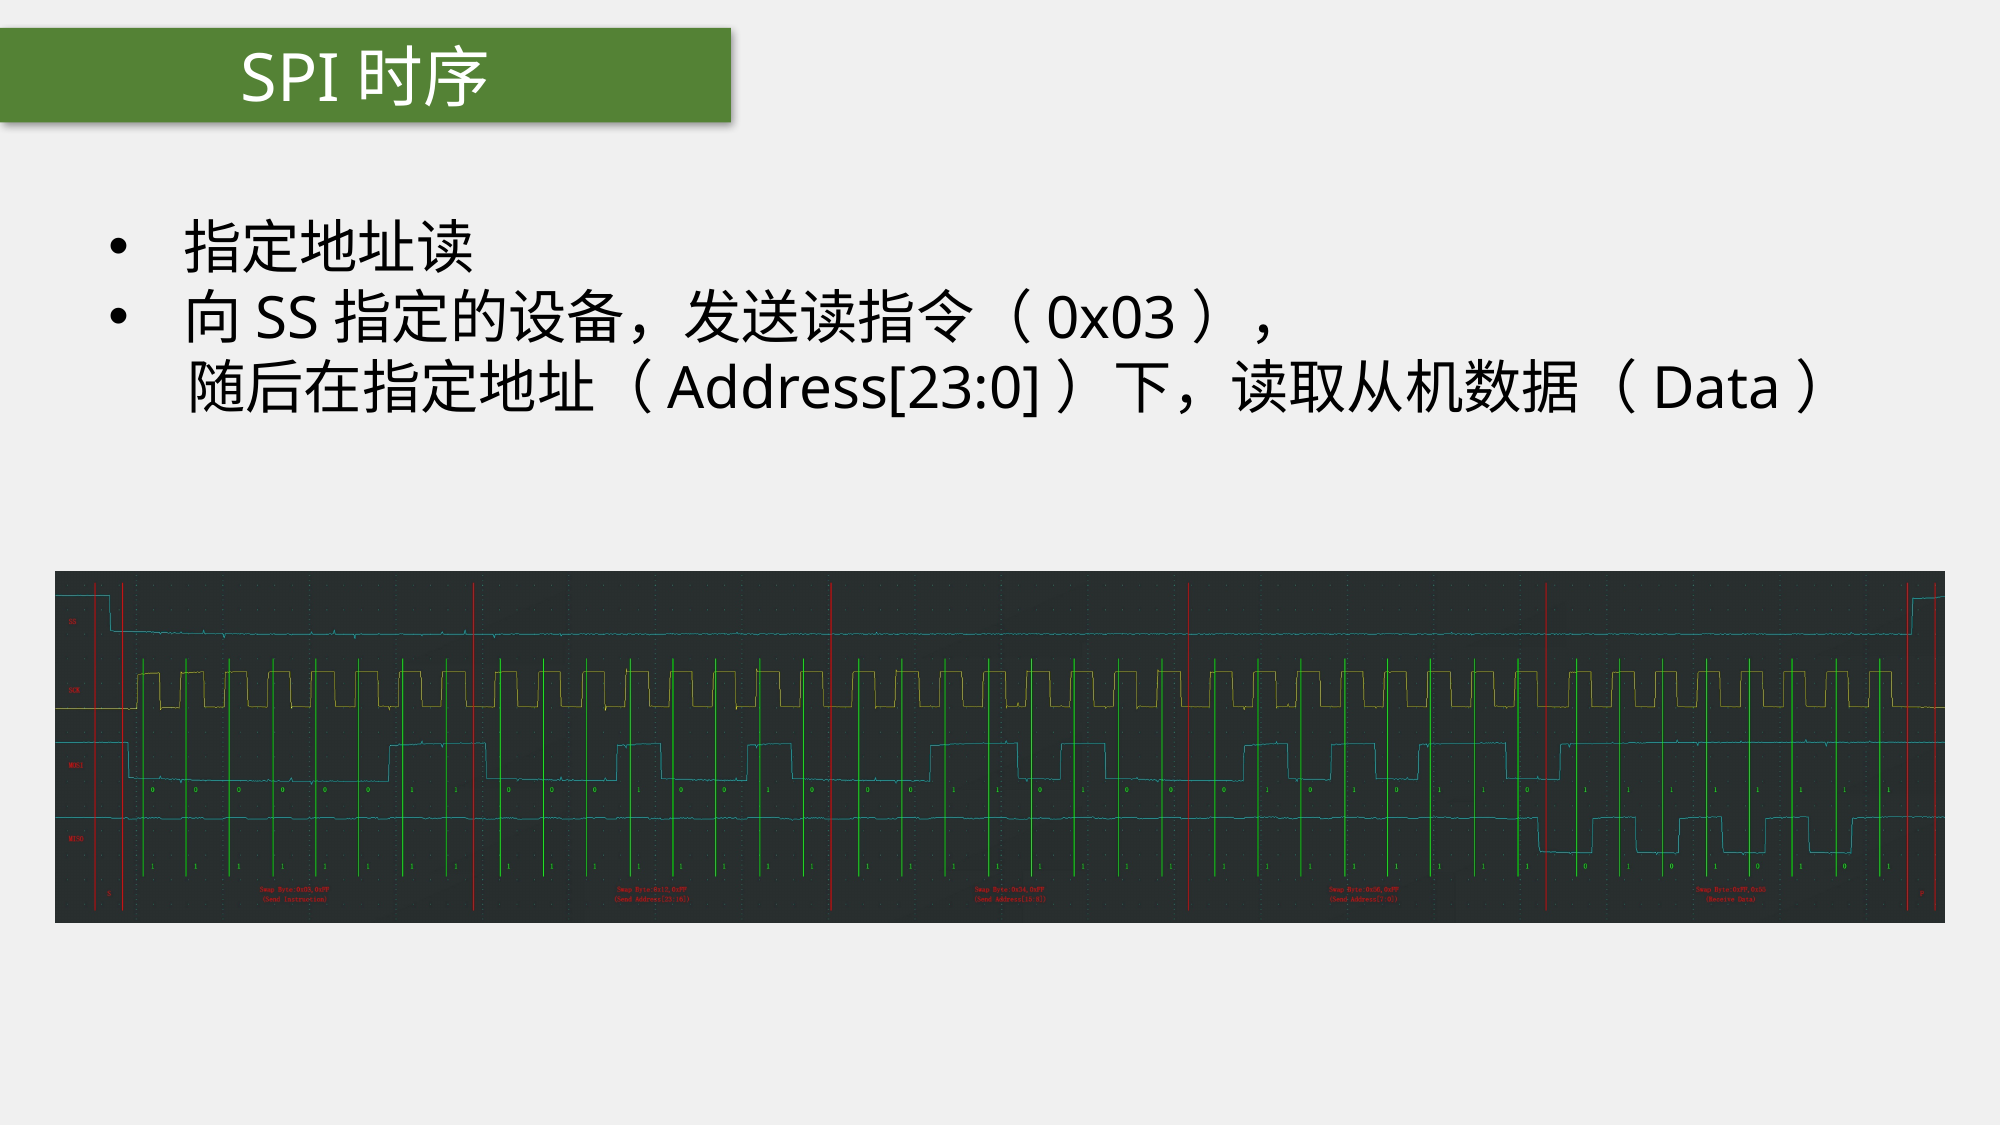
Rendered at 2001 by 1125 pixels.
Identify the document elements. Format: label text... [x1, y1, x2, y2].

text_box SPI时序 [0, 27, 732, 123]
picture [55, 571, 1945, 923]
text_box 指定地址读 向SS指定的设备，发送读指令（0x03）， 随后在指定地址（Address[23:0]）下，读取从机数据（Data） [93, 202, 1907, 428]
